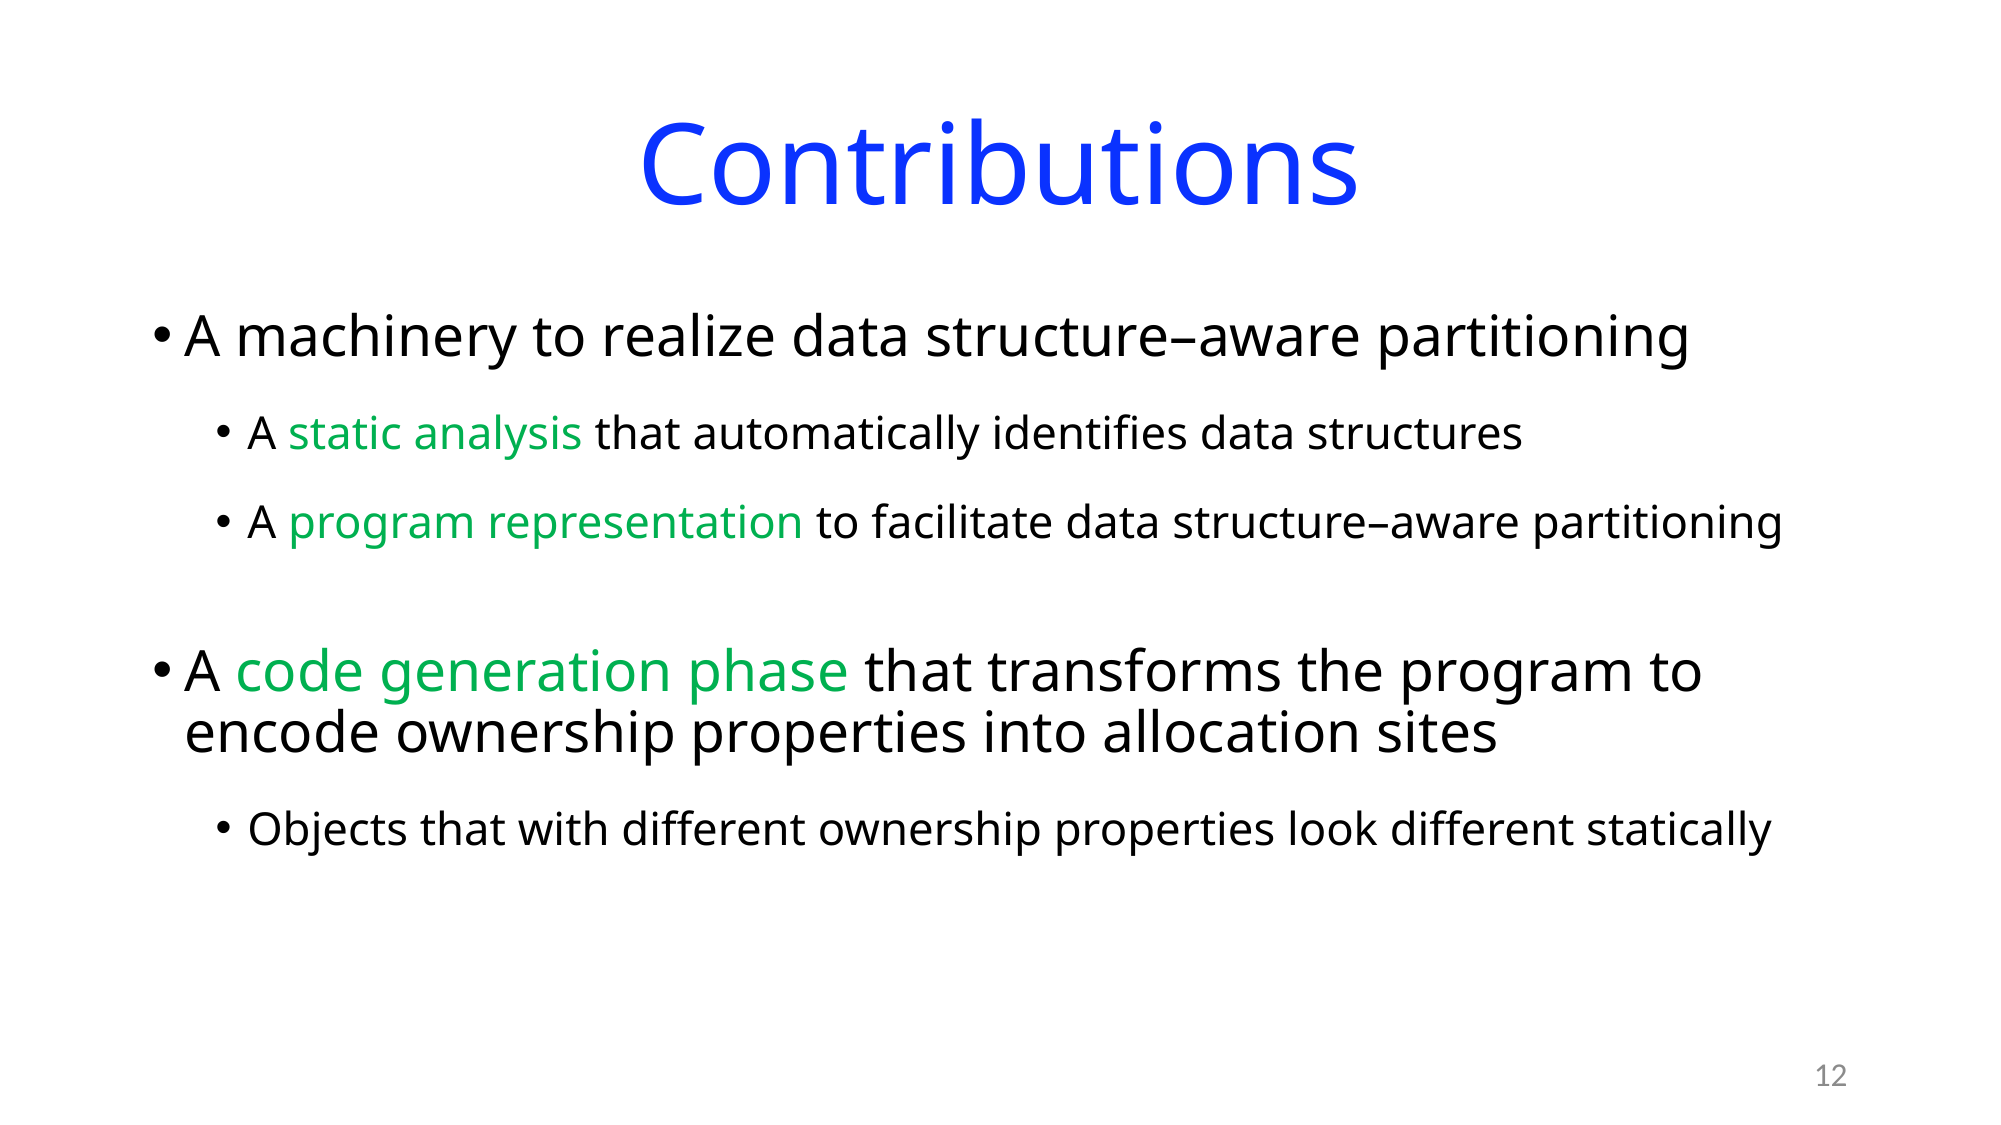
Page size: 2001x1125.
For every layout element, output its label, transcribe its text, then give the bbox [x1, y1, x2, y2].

title Contributions [137, 59, 1863, 278]
list A machinery to realize data structure–aware partitioning A static analysis that automatically identifies data structures A program representation to facilitate data structure–aware partitioning A code generation phase that transforms the program to encode ownership properties into allocation sites Objects that with different ownership properties look different statically [137, 299, 1881, 1014]
slide_number 12 [1412, 1042, 1863, 1103]
